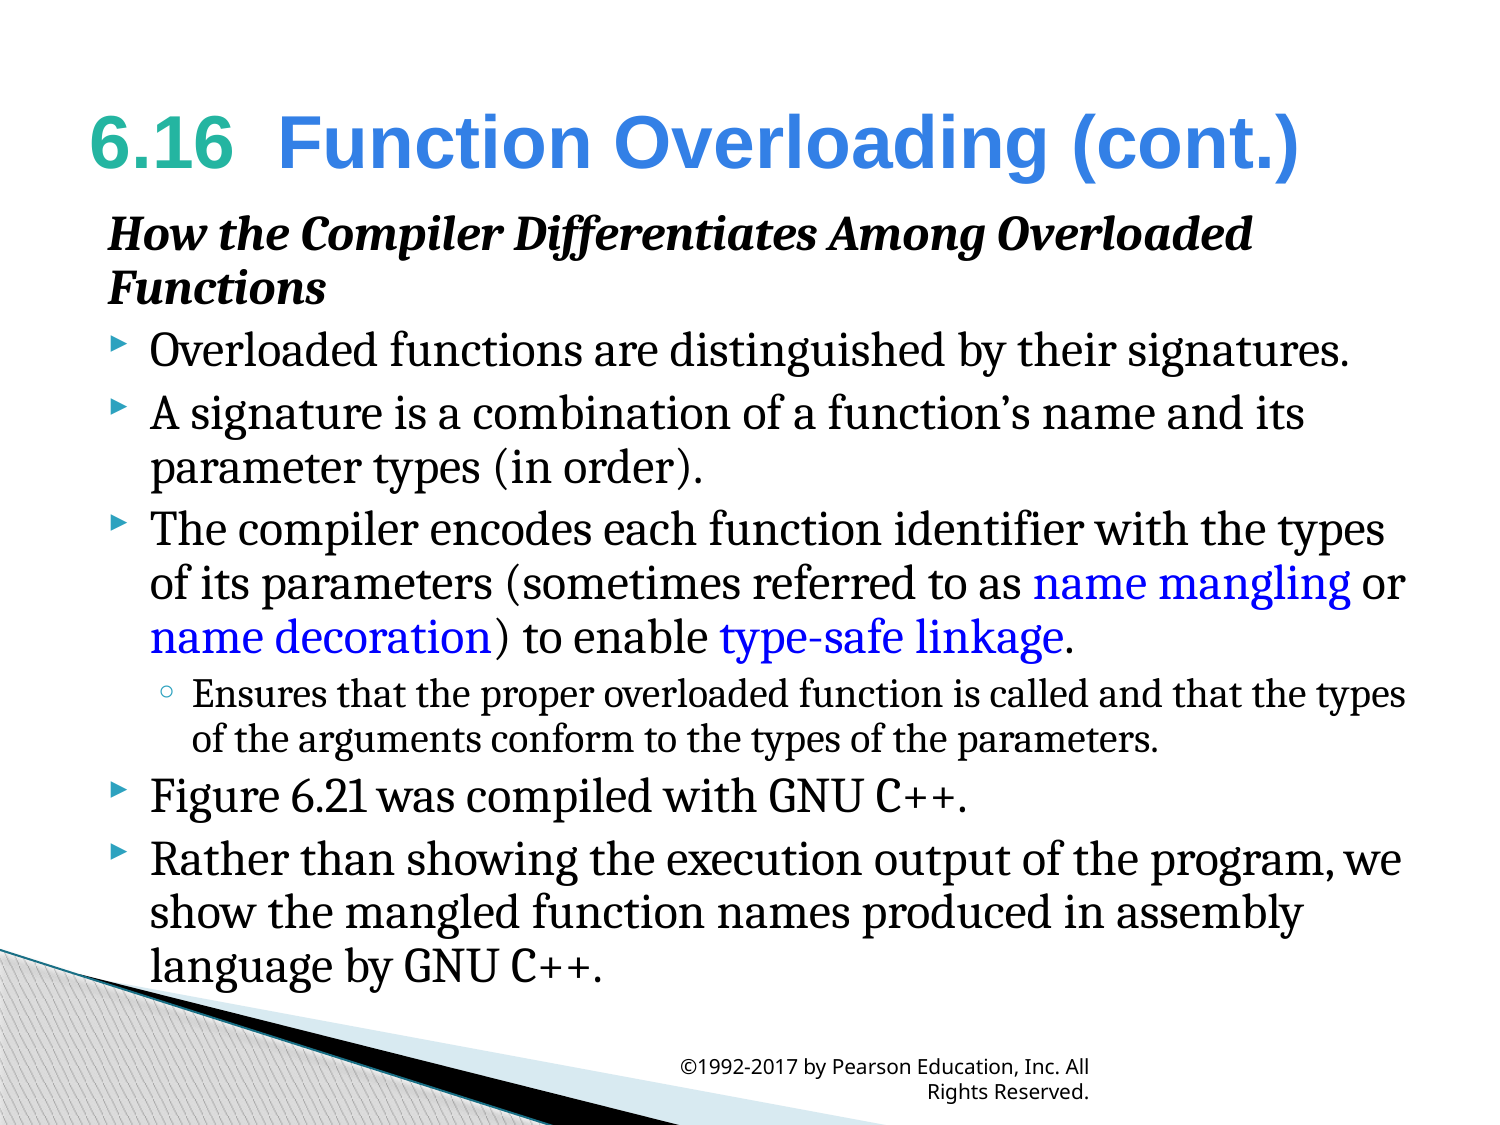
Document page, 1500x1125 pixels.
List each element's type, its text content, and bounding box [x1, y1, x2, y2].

title 6.16 Function Overloading (cont.) [75, 45, 1425, 200]
footer ©1992-2017 by Pearson Education, Inc. All Rights Reserved. [650, 1051, 1105, 1112]
list How the Compiler Differentiates Among Overloaded Functions Overloaded functions are distinguished by their signatures. A signature is a combination of a function’s name and its parameter types (in order). The compiler encodes each function identifier with the types of its parameters (sometimes referred to as name mangling or name decoration) to enable type-safe linkage. Ensures that the proper overloaded function is called and that the types of the arguments conform to the types of the parameters. Figure 6.21 was compiled with GNU C++. Rather than showing the execution output of the program, we show the mangled function names produced in assembly language by GNU C++. [75, 200, 1425, 943]
